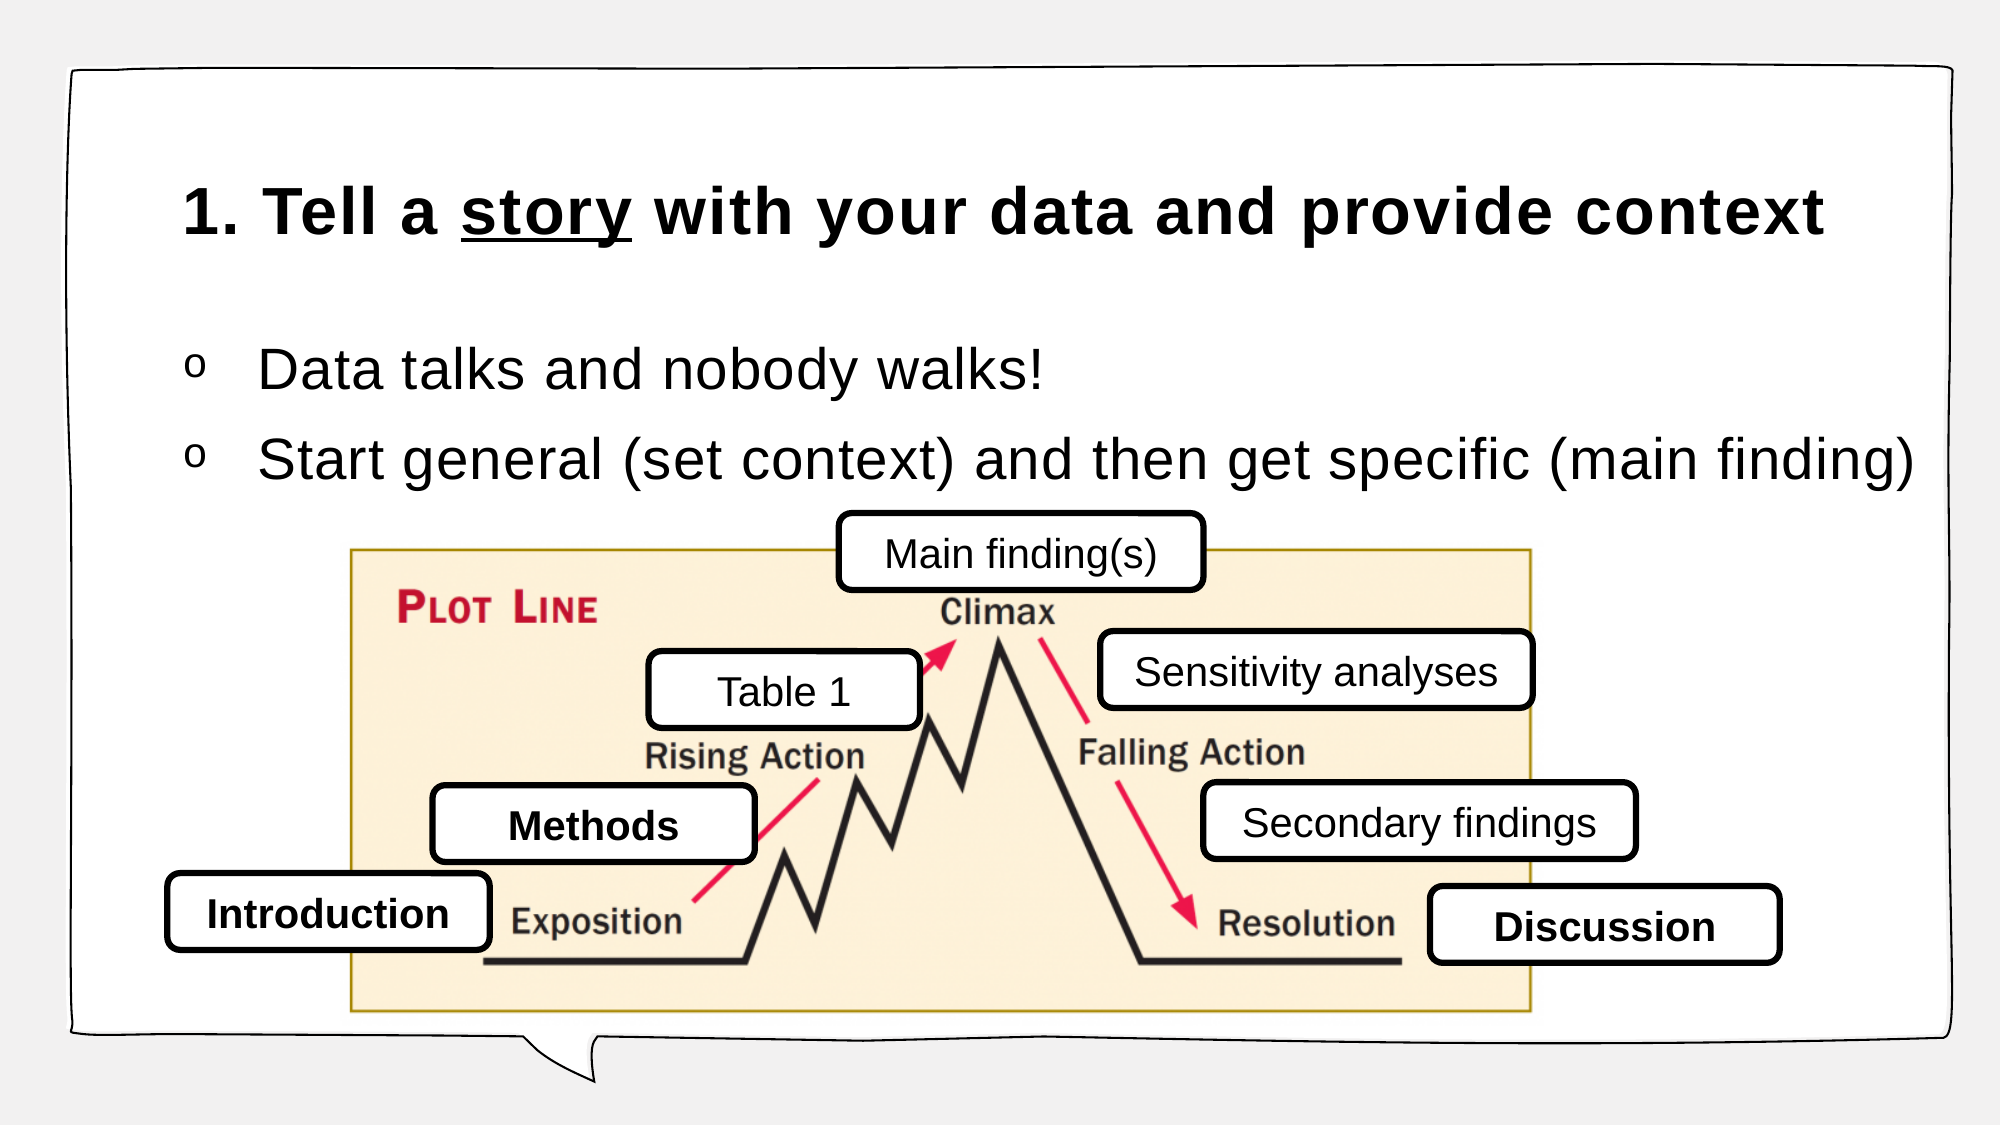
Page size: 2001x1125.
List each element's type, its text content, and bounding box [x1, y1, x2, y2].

list Data talks and nobody walks! Start general (set context) and then get specific (main finding) [167, 323, 1954, 952]
title 1. Tell a story with your data and provide context [167, 91, 1863, 323]
text_box Main finding(s) [837, 512, 1205, 540]
text_box Discussion [1544, 884, 1781, 964]
picture [340, 540, 1544, 1026]
text_box Introduction [166, 872, 340, 951]
text_box Secondary findings [1544, 781, 1637, 860]
